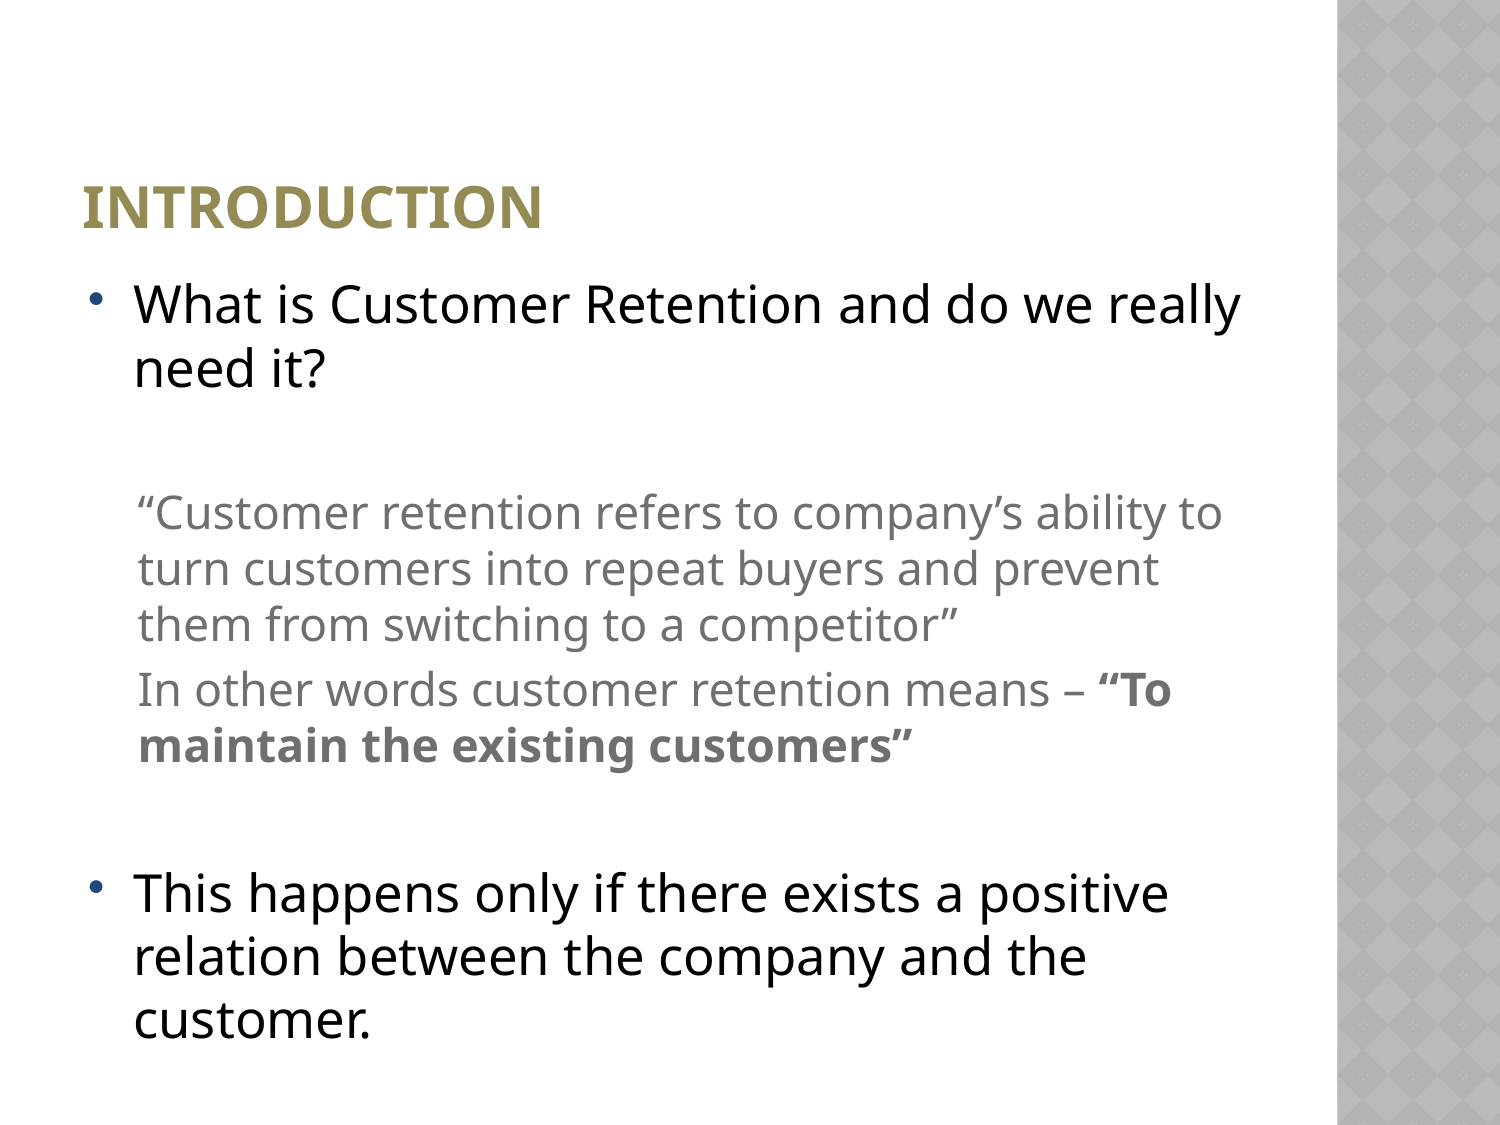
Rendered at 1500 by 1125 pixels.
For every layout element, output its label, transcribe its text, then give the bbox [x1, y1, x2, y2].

title Introduction [75, 52, 1263, 240]
list What is Customer Retention and do we really need it? “Customer retention refers to company’s ability to turn customers into repeat buyers and prevent them from switching to a competitor” In other words customer retention means – “To maintain the existing customers” This happens only if there exists a positive relation between the company and the customer. [75, 264, 1263, 1059]
